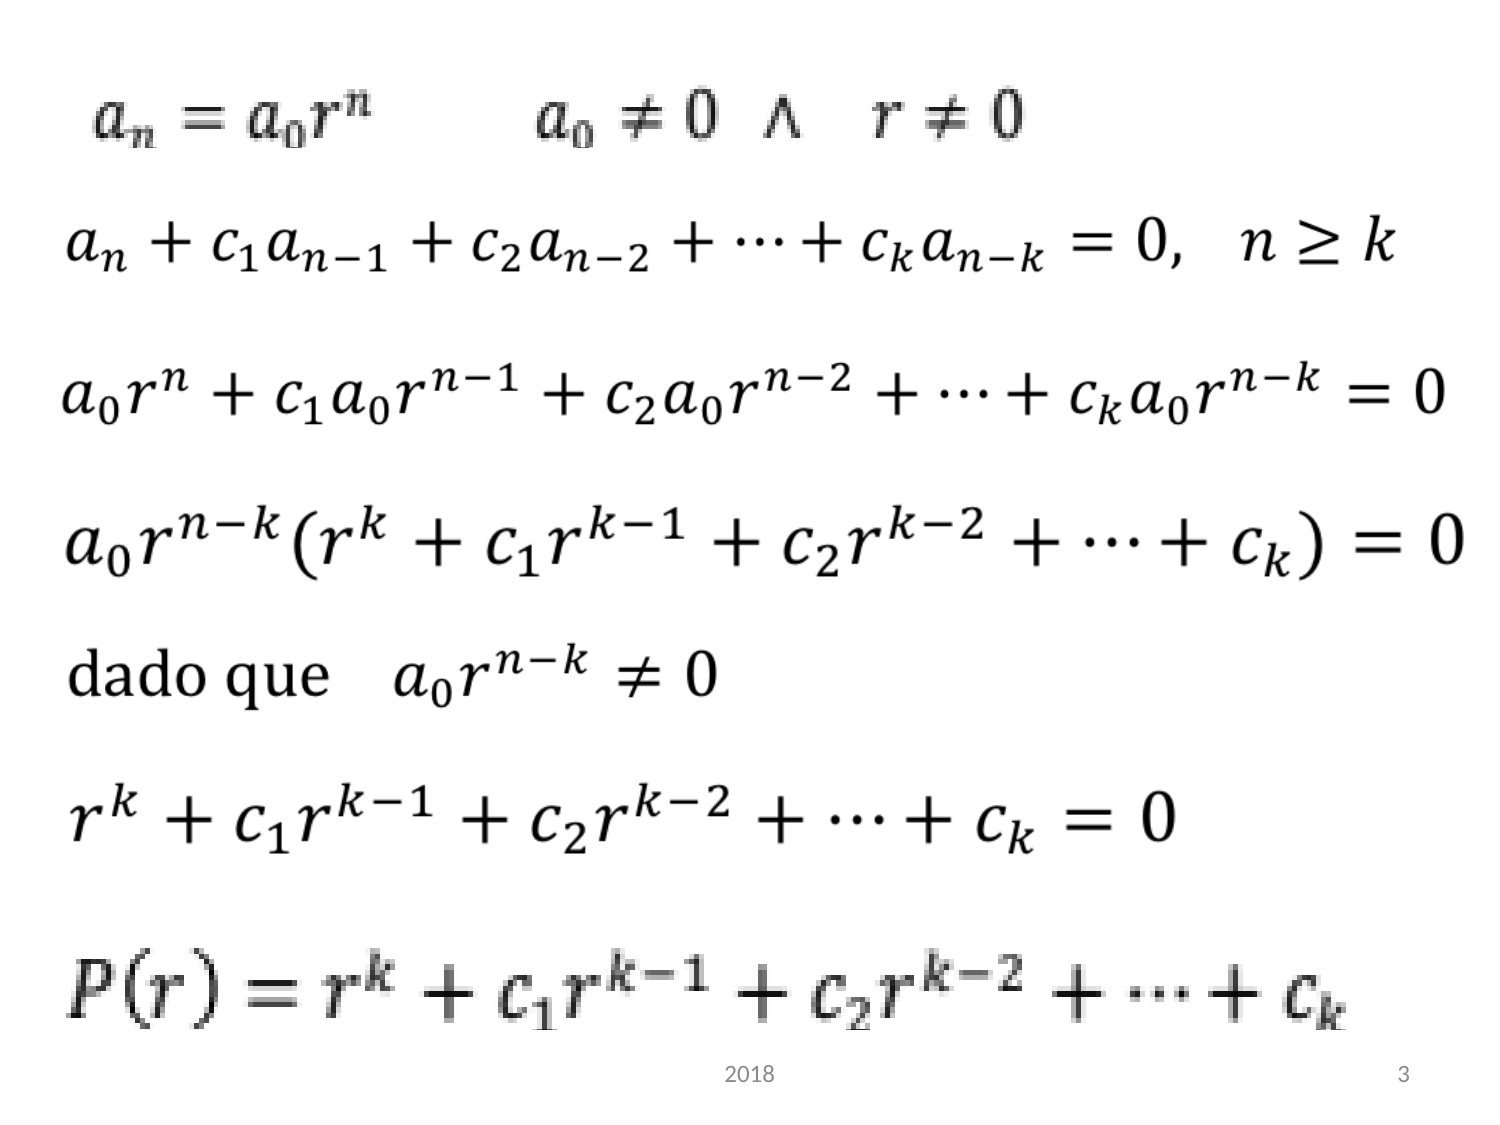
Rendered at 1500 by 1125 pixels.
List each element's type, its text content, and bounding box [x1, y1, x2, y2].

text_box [0, 495, 1500, 583]
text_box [0, 937, 1500, 1030]
slide_number 3 [1074, 1042, 1425, 1103]
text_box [36, 72, 1500, 148]
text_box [66, 633, 1500, 714]
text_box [0, 352, 1500, 430]
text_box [0, 201, 1500, 277]
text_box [0, 773, 1500, 860]
footer 2018 [512, 1042, 988, 1103]
